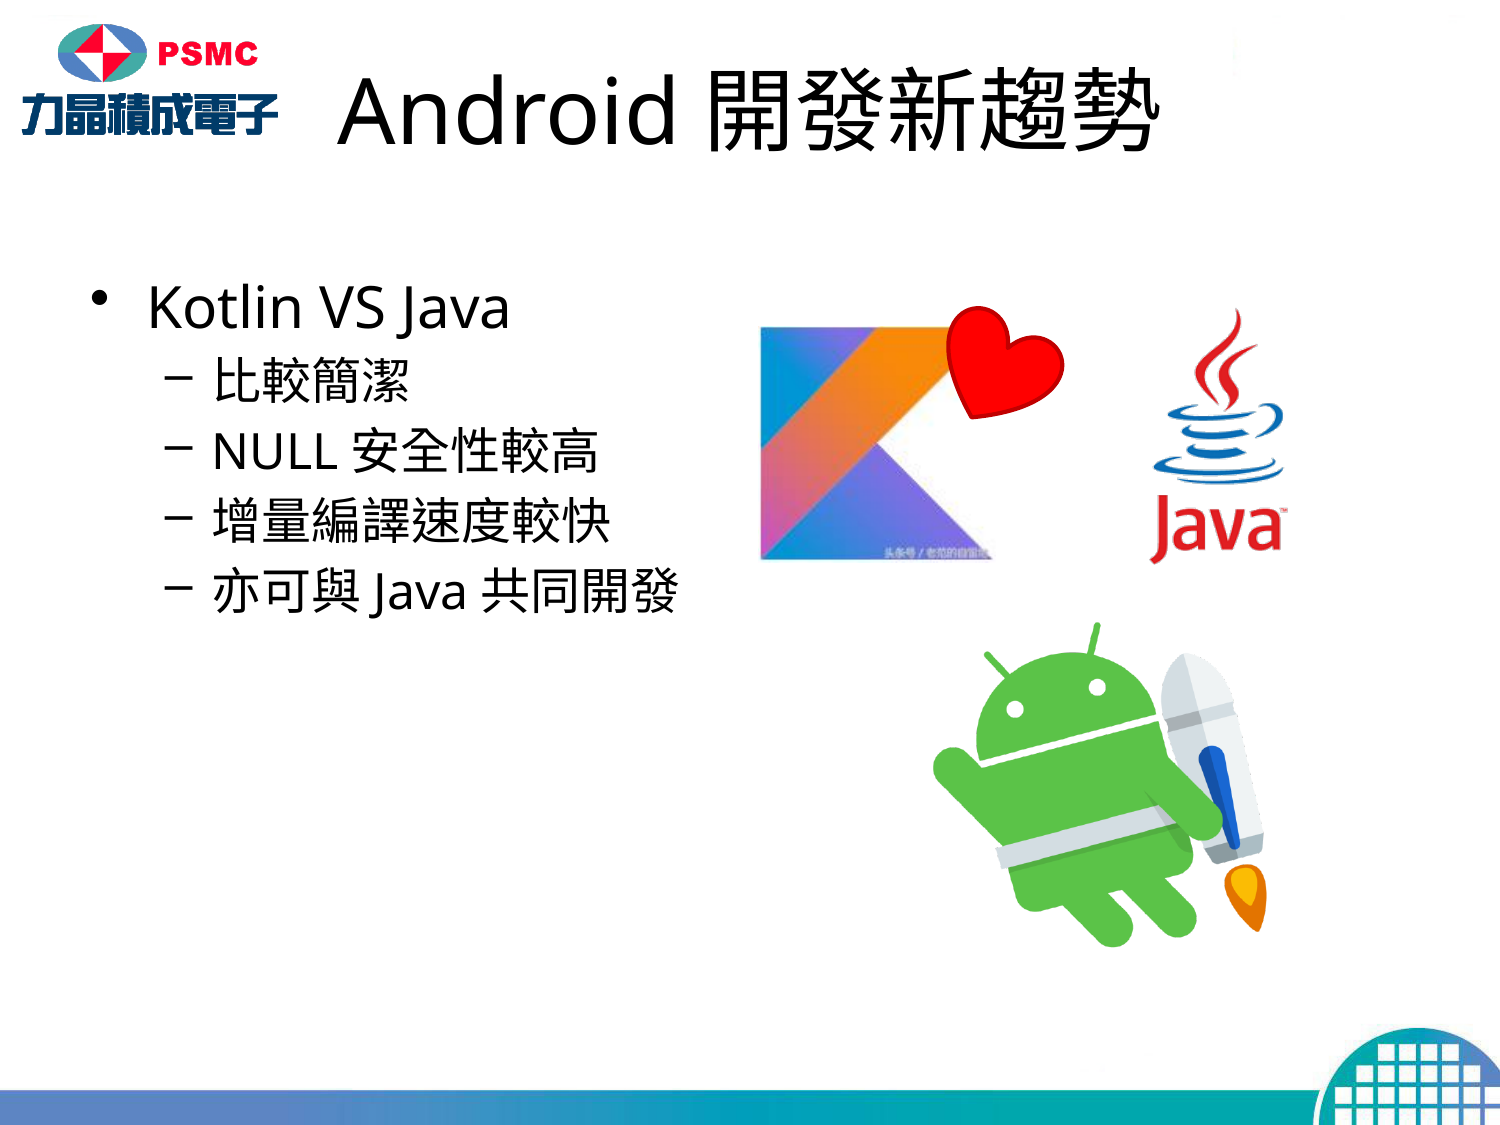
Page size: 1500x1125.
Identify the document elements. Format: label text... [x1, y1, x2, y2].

text_box Kotlin VS Java 比較簡潔 NULL安全性較高 增量編譯速度較快 亦可與Java共同開發 [74, 262, 1425, 1005]
text_box Android開發新趨勢 [74, 45, 1425, 185]
picture [0, 0, 1500, 1125]
text_box [950, 306, 1063, 415]
